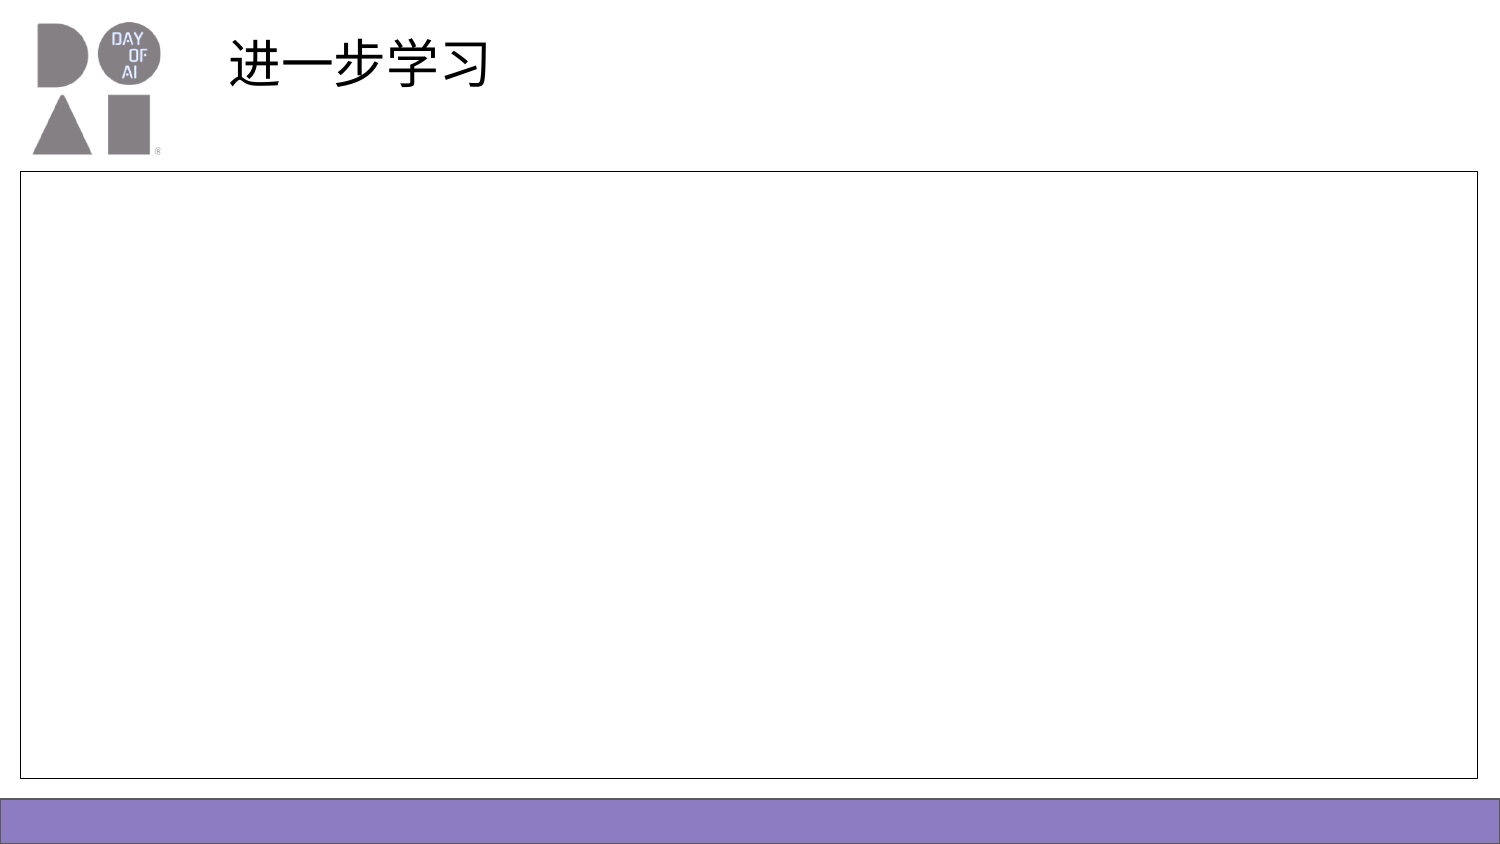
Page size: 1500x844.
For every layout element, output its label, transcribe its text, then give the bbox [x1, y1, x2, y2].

title 进一步学习 [213, 15, 1500, 110]
picture [28, 22, 169, 163]
